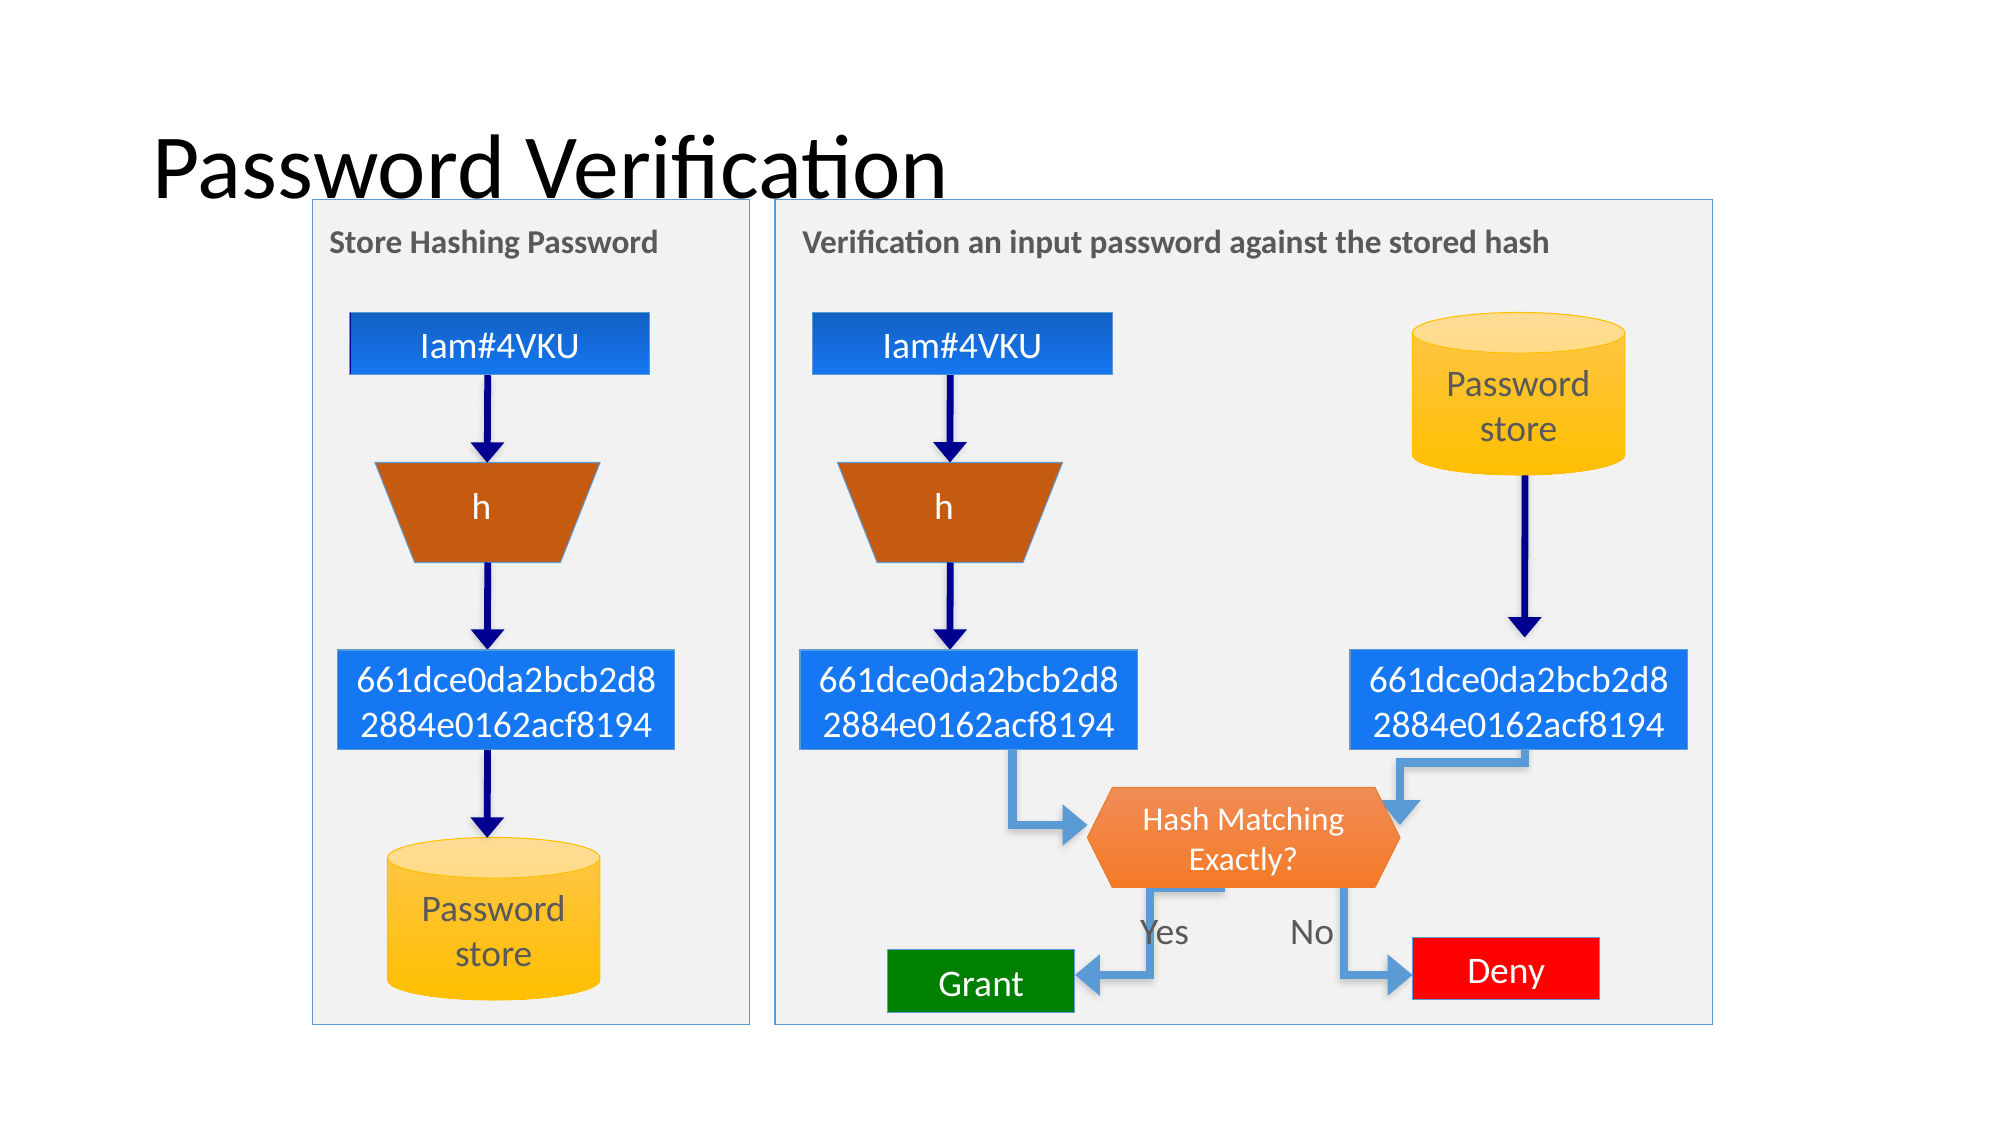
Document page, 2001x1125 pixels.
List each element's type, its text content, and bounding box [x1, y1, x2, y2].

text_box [312, 199, 750, 1025]
title Password Verification [137, 59, 1863, 278]
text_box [774, 199, 1775, 1025]
